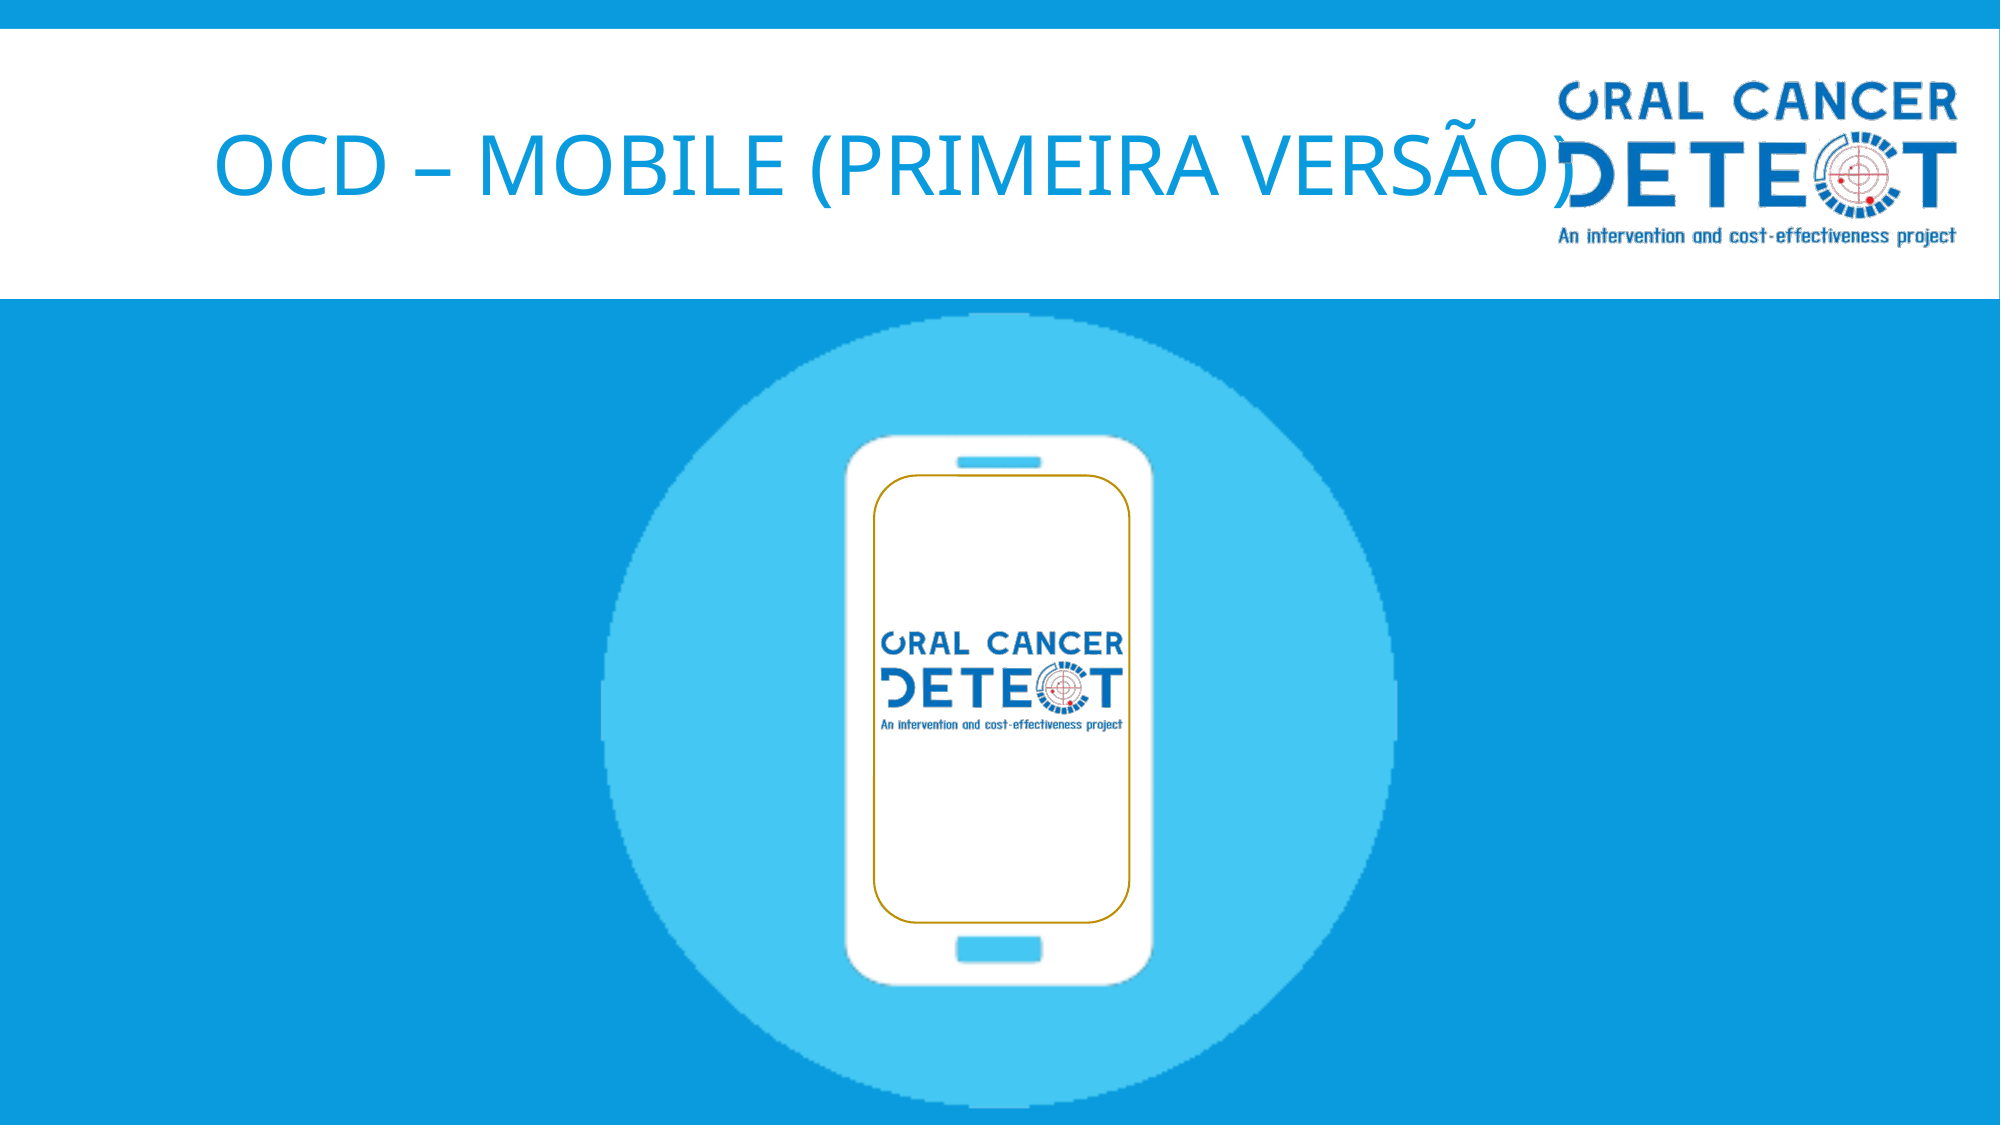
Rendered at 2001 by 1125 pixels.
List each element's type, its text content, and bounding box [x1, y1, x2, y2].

title OCD – Mobile (Primeira versão) [197, 46, 1803, 295]
picture [1526, 143, 1538, 187]
picture [601, 313, 1397, 1108]
picture [1526, 29, 2000, 283]
